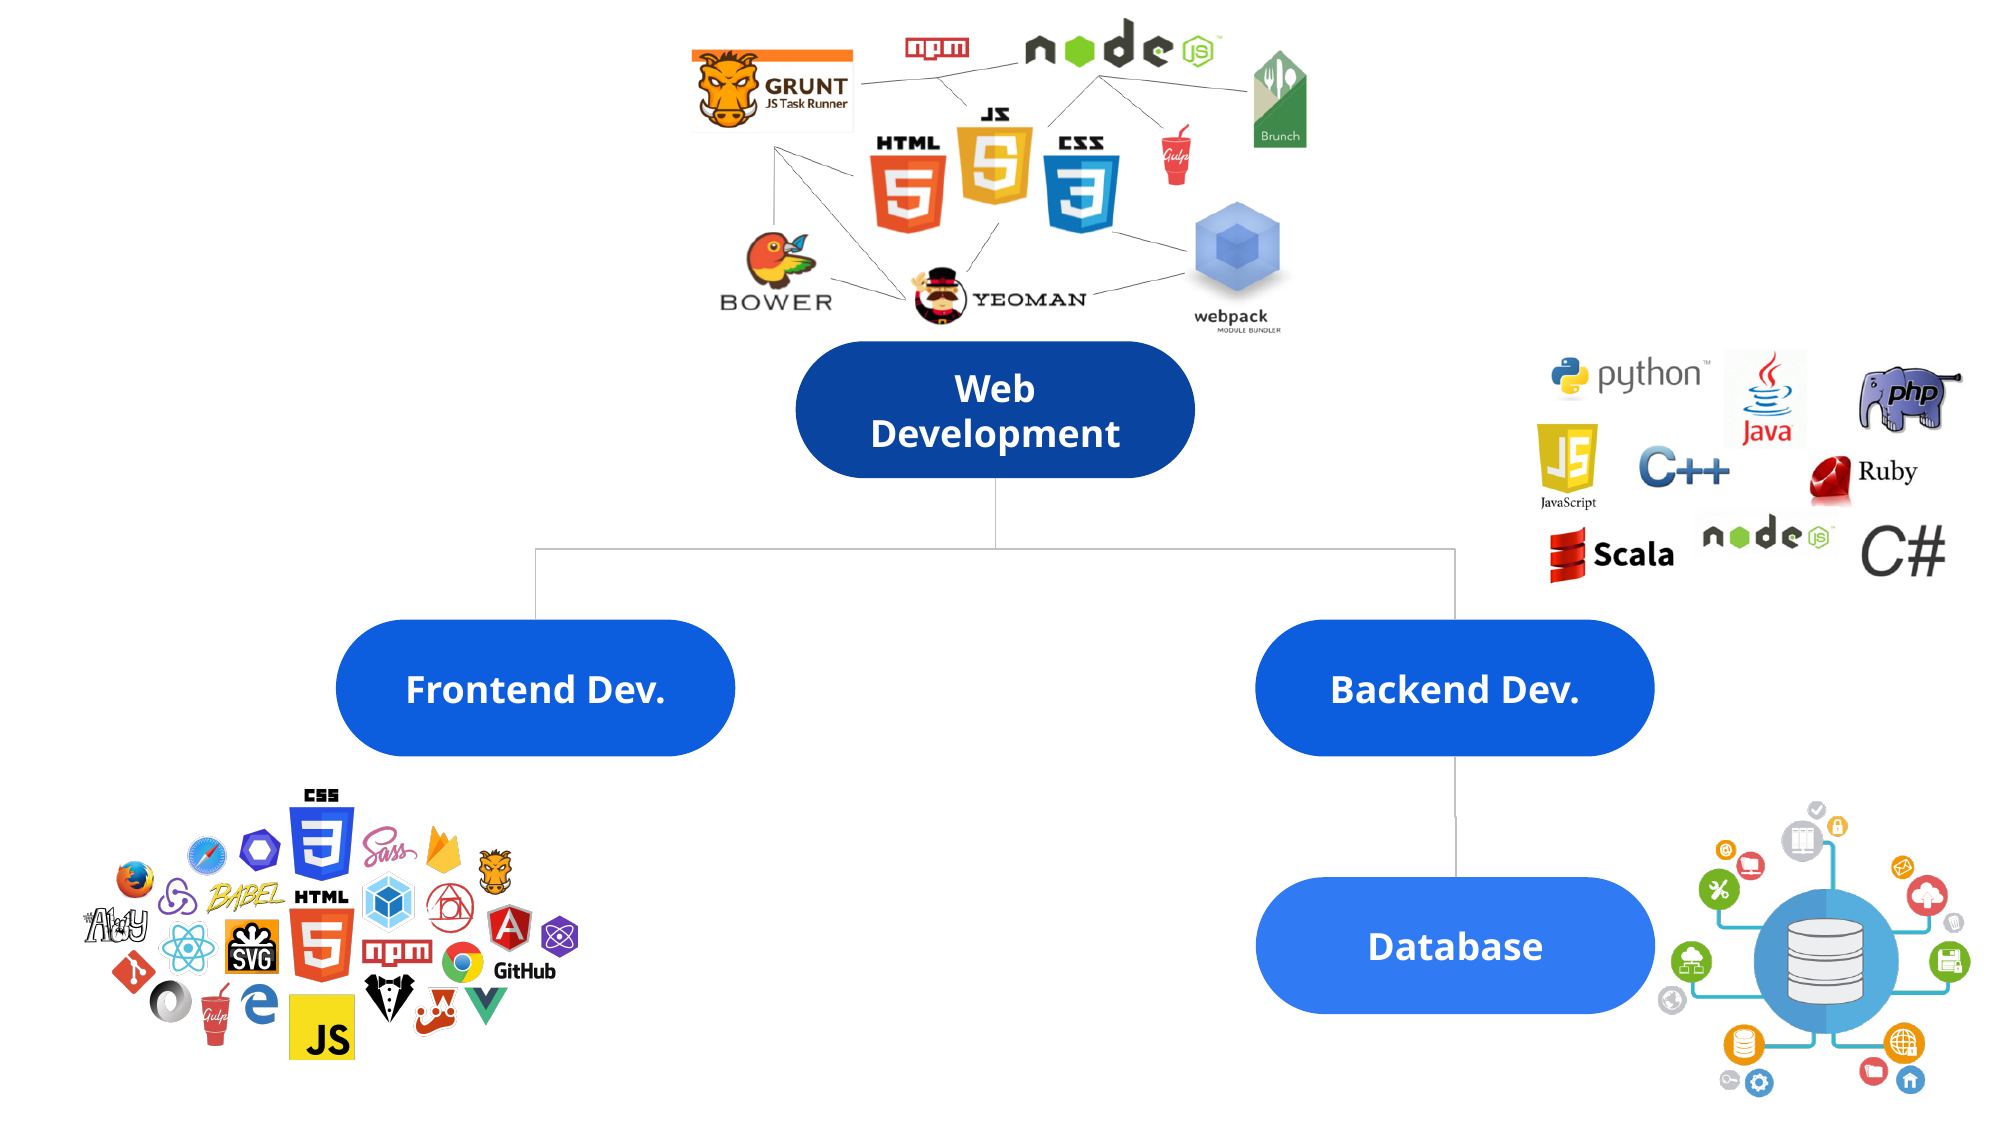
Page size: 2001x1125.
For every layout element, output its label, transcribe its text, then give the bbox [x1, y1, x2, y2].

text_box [1154, 347, 1297, 779]
text_box Web Development [841, 347, 1149, 479]
picture [679, 12, 1320, 338]
picture [83, 789, 578, 1060]
text_box Backend Dev. [1301, 619, 1655, 757]
text_box Database [1255, 877, 1640, 1015]
picture [1526, 341, 1987, 605]
text_box Frontend Dev. [335, 619, 689, 757]
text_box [694, 347, 837, 779]
picture [1645, 789, 1987, 1111]
